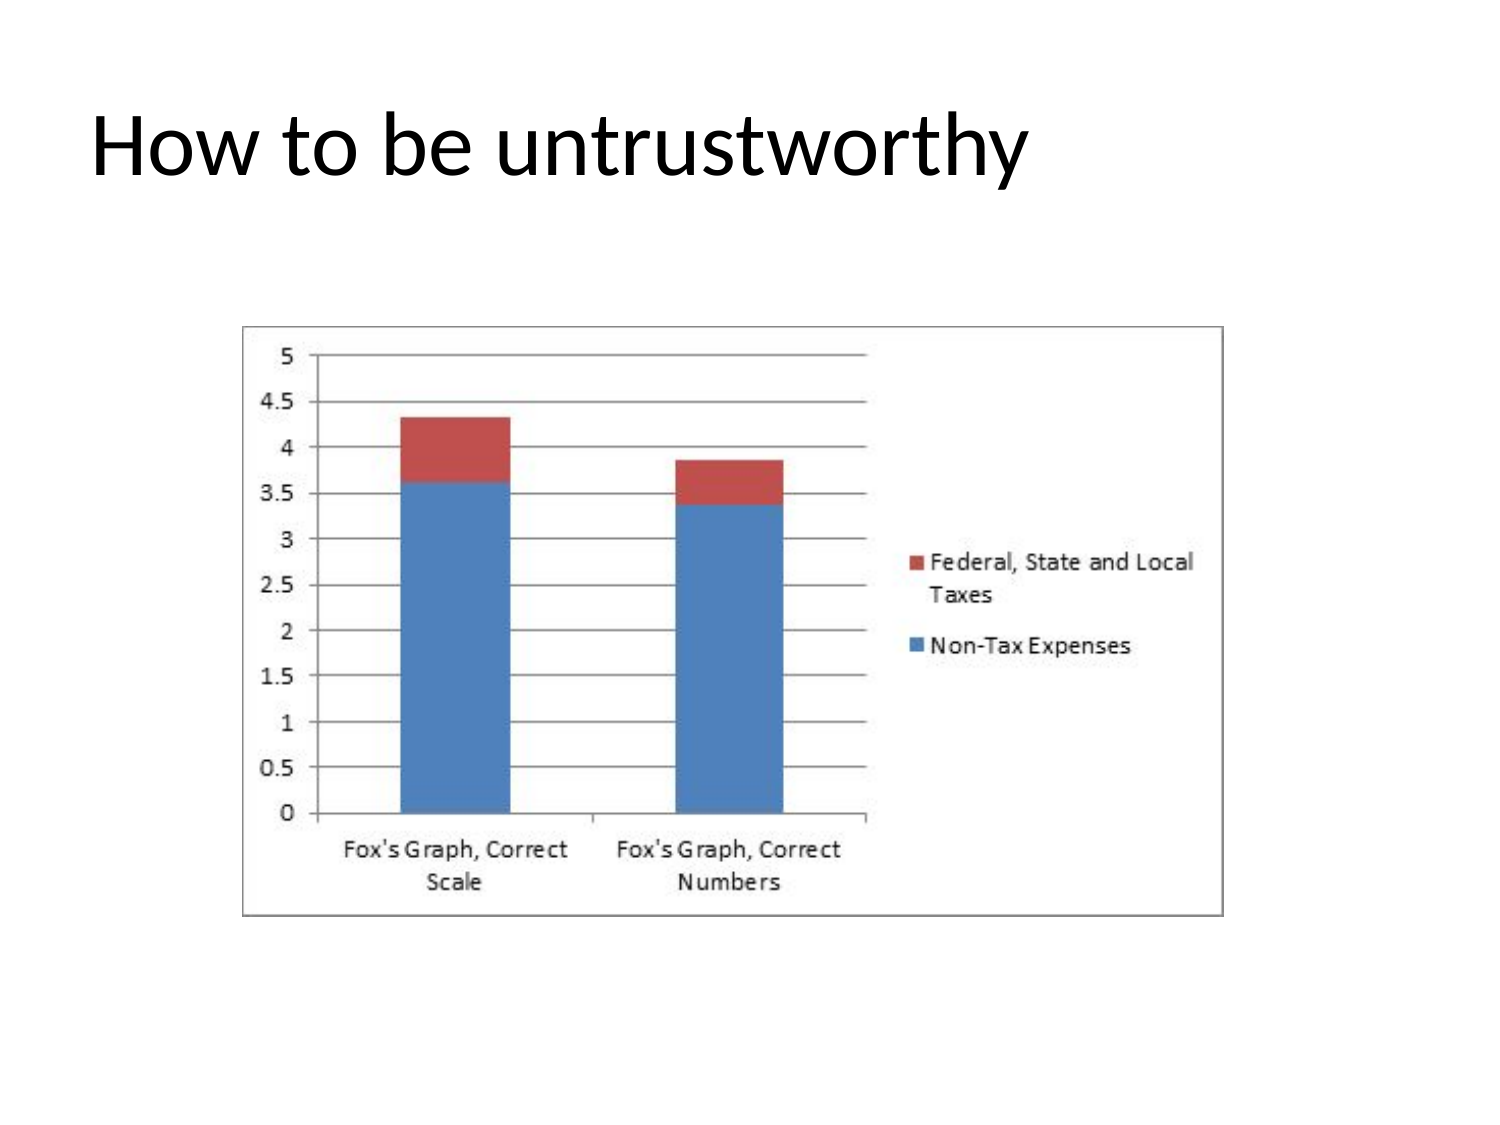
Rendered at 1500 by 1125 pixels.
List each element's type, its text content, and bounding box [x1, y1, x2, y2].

title How to be untrustworthy [75, 45, 1425, 233]
picture [241, 326, 1224, 918]
